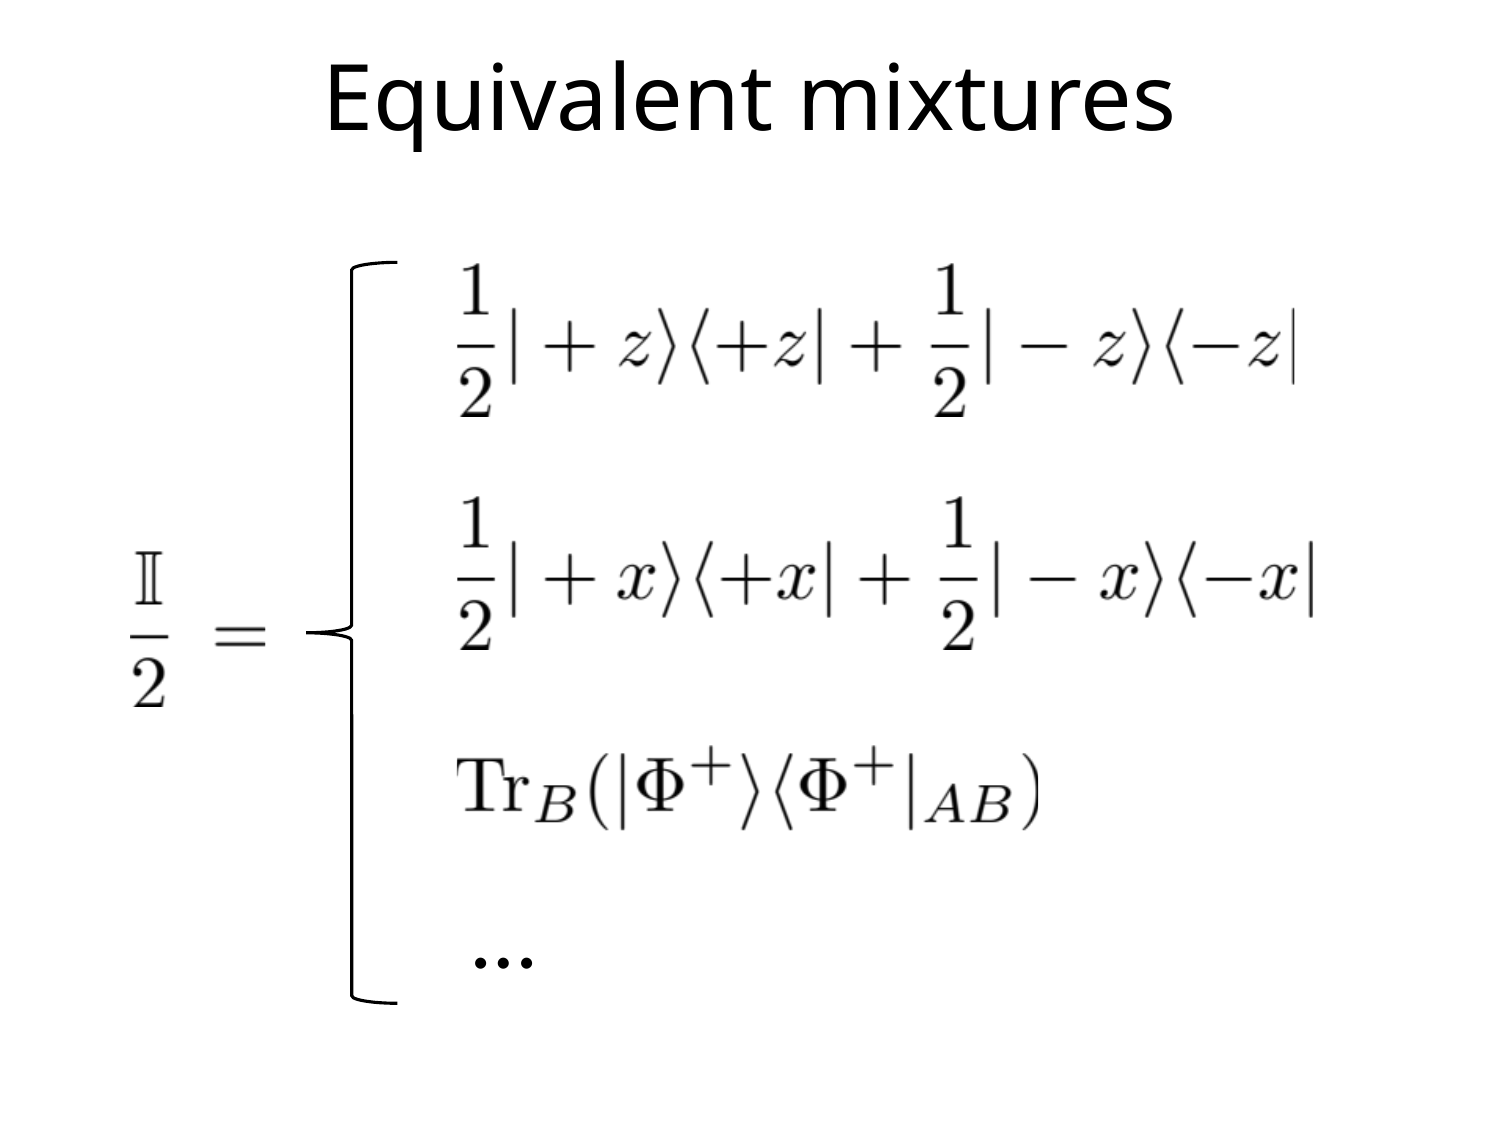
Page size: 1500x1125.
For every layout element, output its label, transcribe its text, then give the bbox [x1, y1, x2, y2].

text_box [306, 261, 398, 1004]
picture [456, 744, 1039, 830]
picture [456, 495, 1314, 650]
text_box … [457, 869, 551, 995]
title Equivalent mixtures [103, 38, 1397, 164]
picture [130, 550, 266, 707]
picture [456, 262, 1295, 417]
